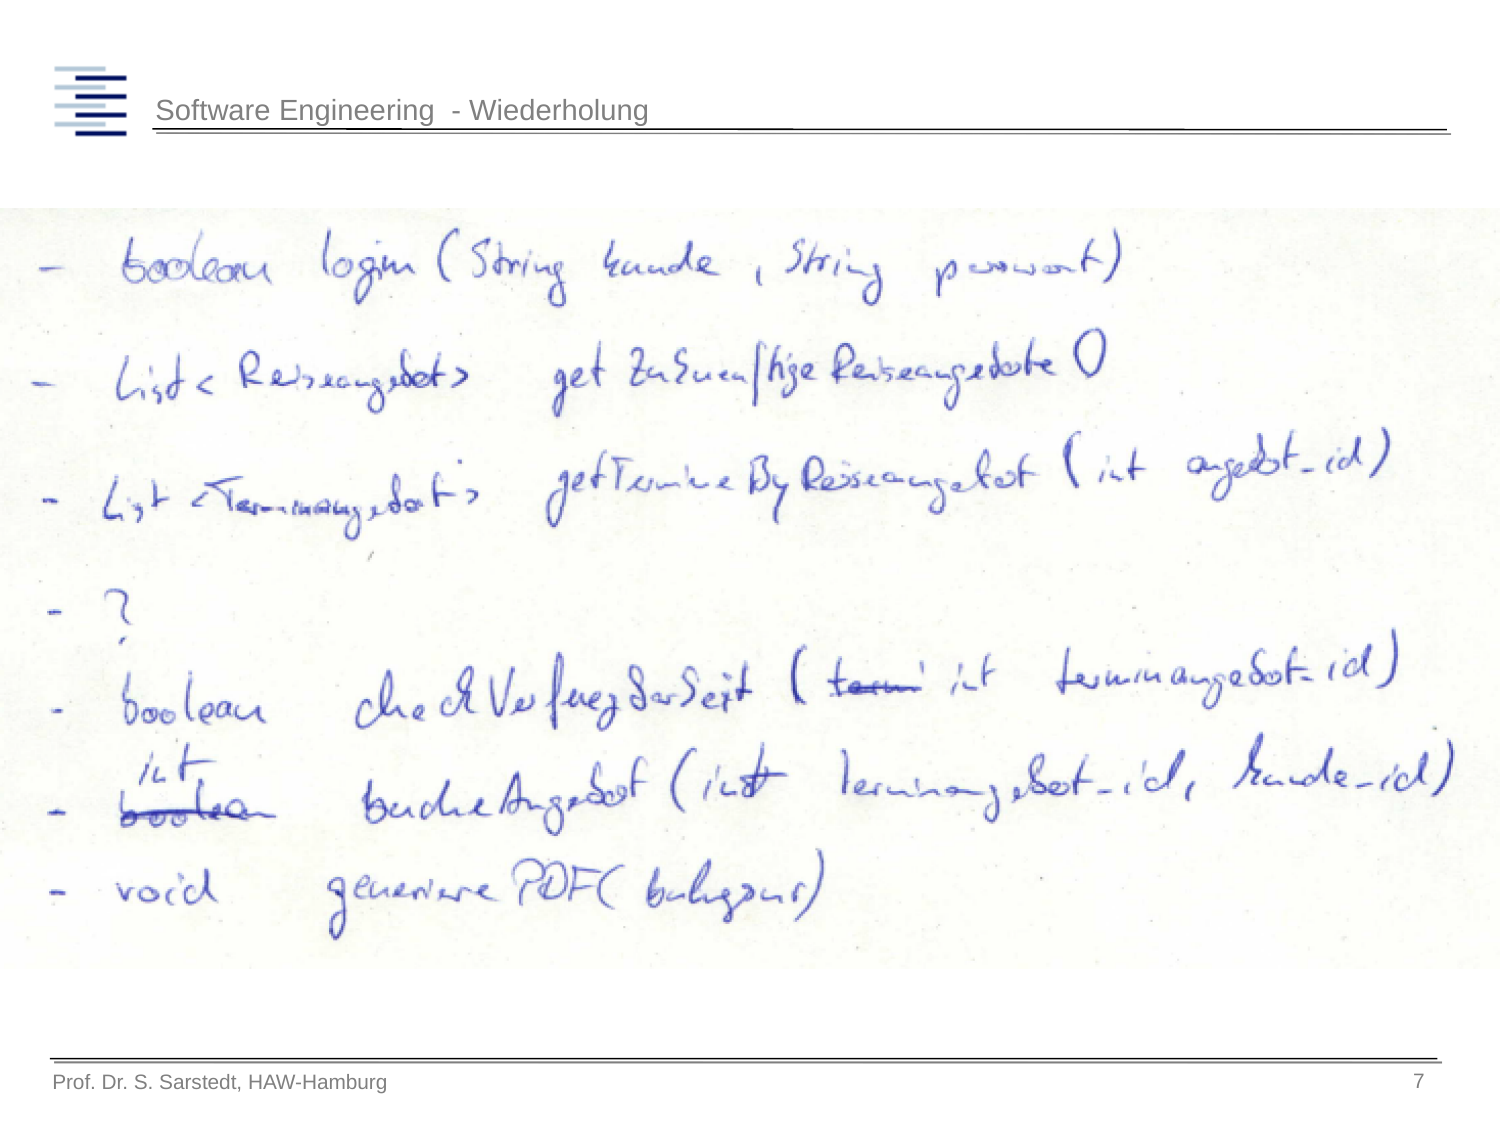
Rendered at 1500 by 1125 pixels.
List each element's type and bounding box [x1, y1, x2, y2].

picture [46, 58, 141, 148]
picture [0, 207, 1500, 969]
